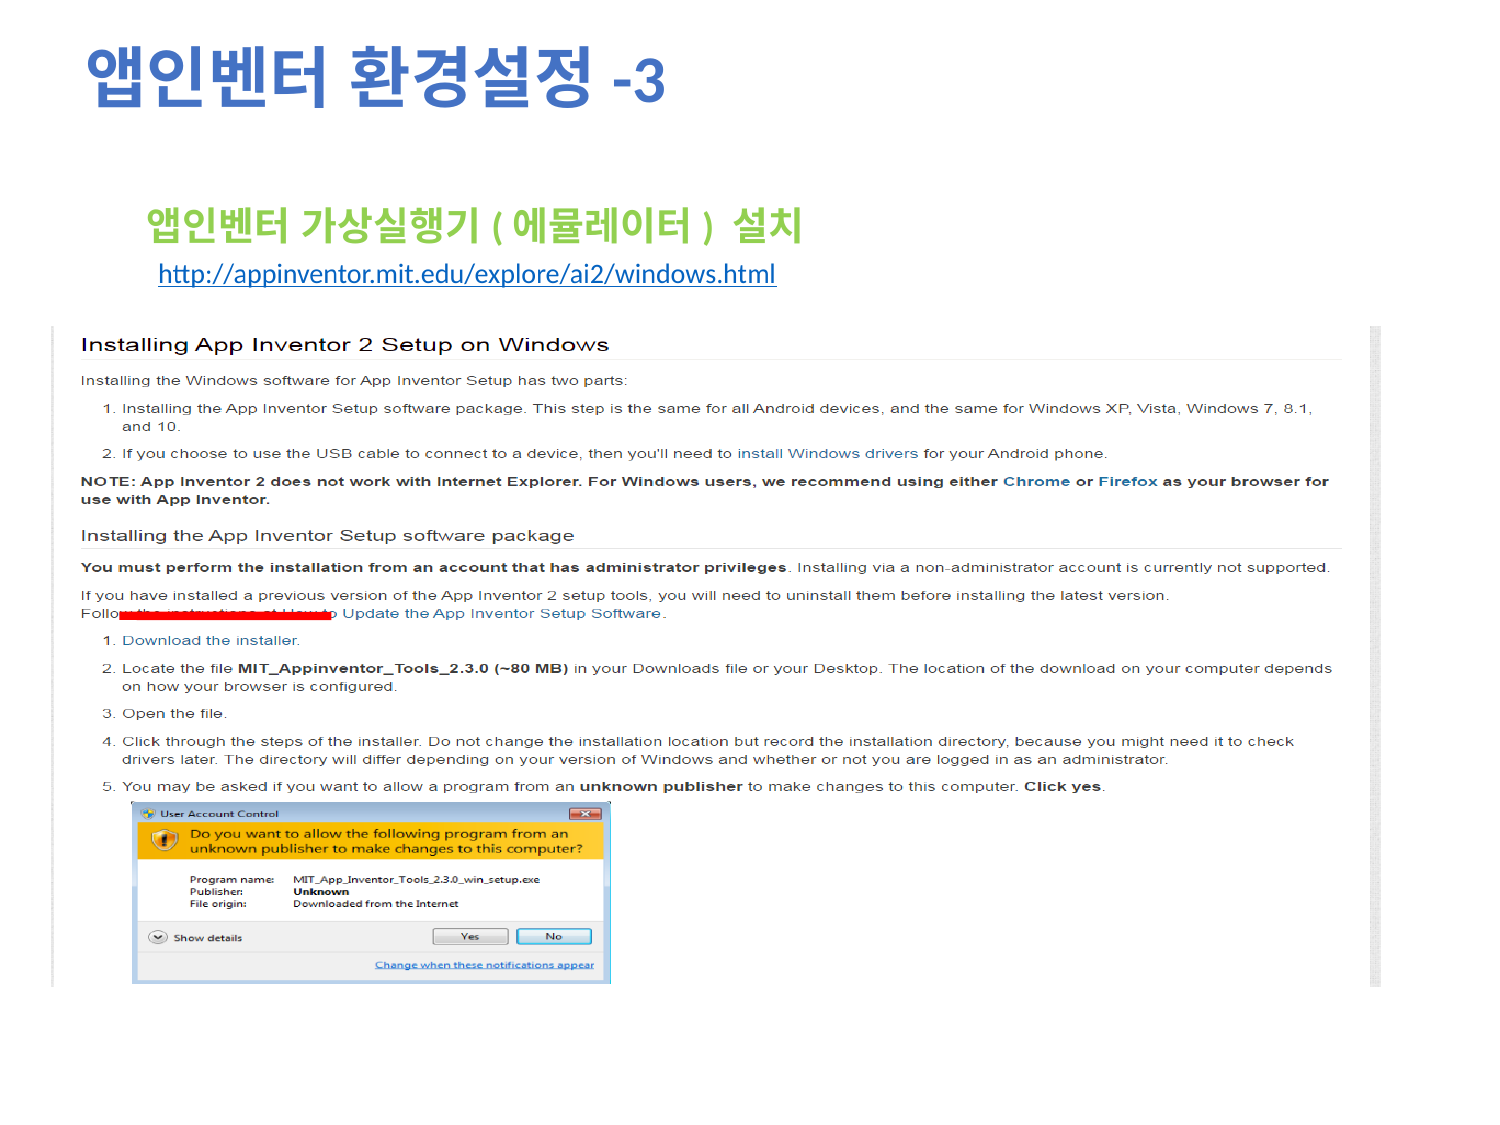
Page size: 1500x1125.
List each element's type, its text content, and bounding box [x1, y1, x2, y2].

text_box http://appinventor.mit.edu/explore/ai2/windows.html [143, 248, 860, 297]
text_box 앱인벤터 환경설정-3 [70, 27, 1215, 123]
picture [51, 326, 1381, 987]
text_box 앱인벤터 가상실행기(에뮬레이터) 설치 [132, 193, 1077, 256]
